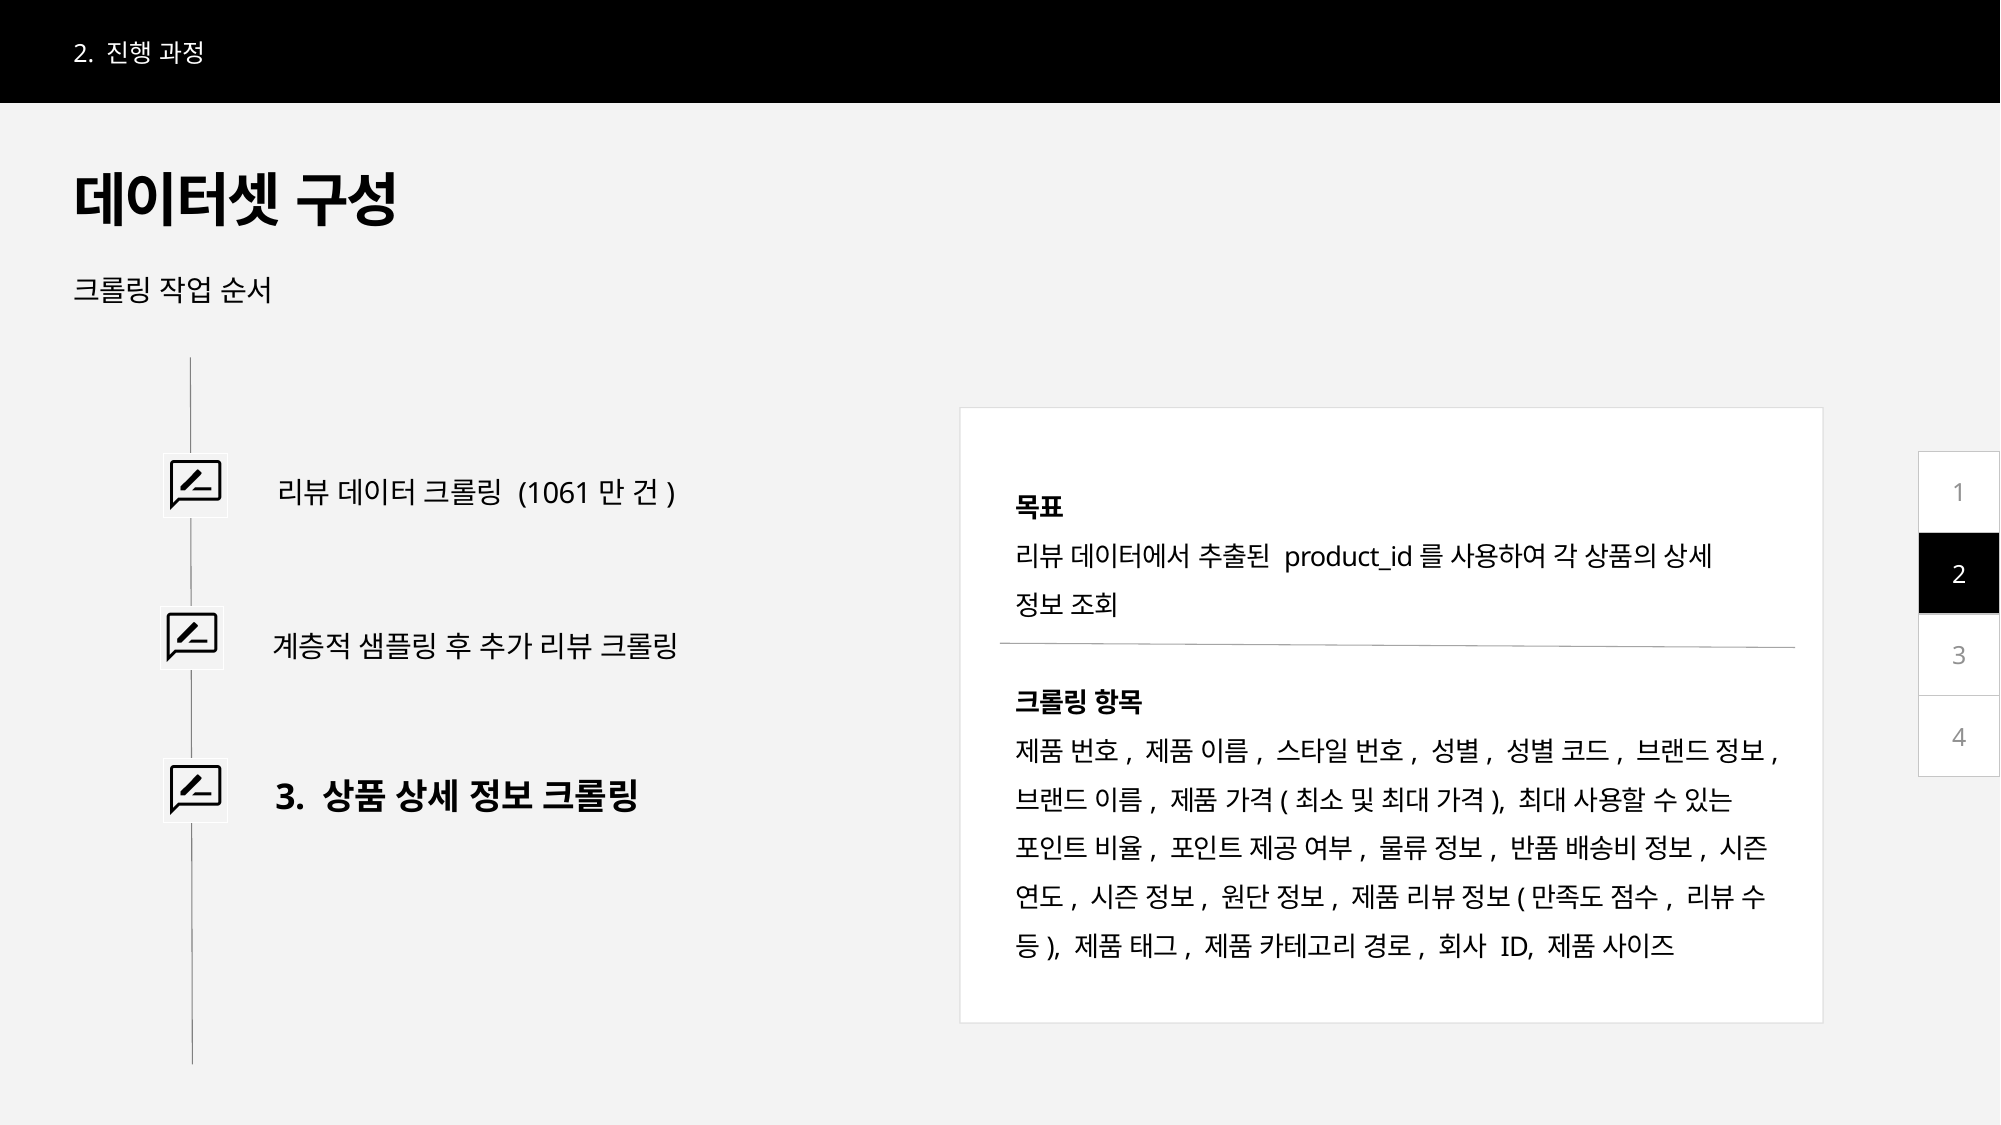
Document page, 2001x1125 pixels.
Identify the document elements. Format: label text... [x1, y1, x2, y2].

text_box 1 [1918, 451, 2000, 532]
picture [163, 453, 228, 518]
text_box 목표 리뷰 데이터에서 추출된 product_id를 사용하여 각 상품의 상세 정보 조회 크롤링 항목 제품 번호, 제품 이름, 스타일 번호, 성별, 성별 코드, 브랜드 정보, 브랜드 이름, 제품 가격(최소 및 최대 가격), 최대 사용할 수 있는 포인트 비율, 포인트 제공 여부, 물류 정보, 반품 배송비 정보, 시즌 연도, 시즌 정보, 원단 정보, 제품 리뷰 정보(만족도 점수, 리뷰 수 등), 제품 태그, 제품 카테고리 경로, 회사 ID, 제품 사이즈 [1000, 467, 1803, 1018]
text_box [0, 0, 2000, 104]
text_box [999, 643, 1796, 648]
text_box 데이터셋 구성 [58, 148, 873, 241]
picture [163, 758, 228, 823]
text_box [960, 407, 1823, 1024]
text_box 3 [1918, 613, 2000, 695]
text_box 리뷰 데이터 크롤링 (1061만 건) [262, 449, 960, 517]
picture [160, 606, 224, 670]
text_box 계층적 샘플링 후 추가 리뷰 크롤링 [257, 603, 960, 671]
text_box 3. 상품 상세 정보 크롤링 [260, 745, 960, 824]
text_box 2 [1918, 532, 2000, 613]
text_box 크롤링 작업 순서 [58, 247, 1213, 315]
text_box 4 [1918, 695, 2000, 777]
text_box 2. 진행 과정 [58, 29, 1059, 75]
